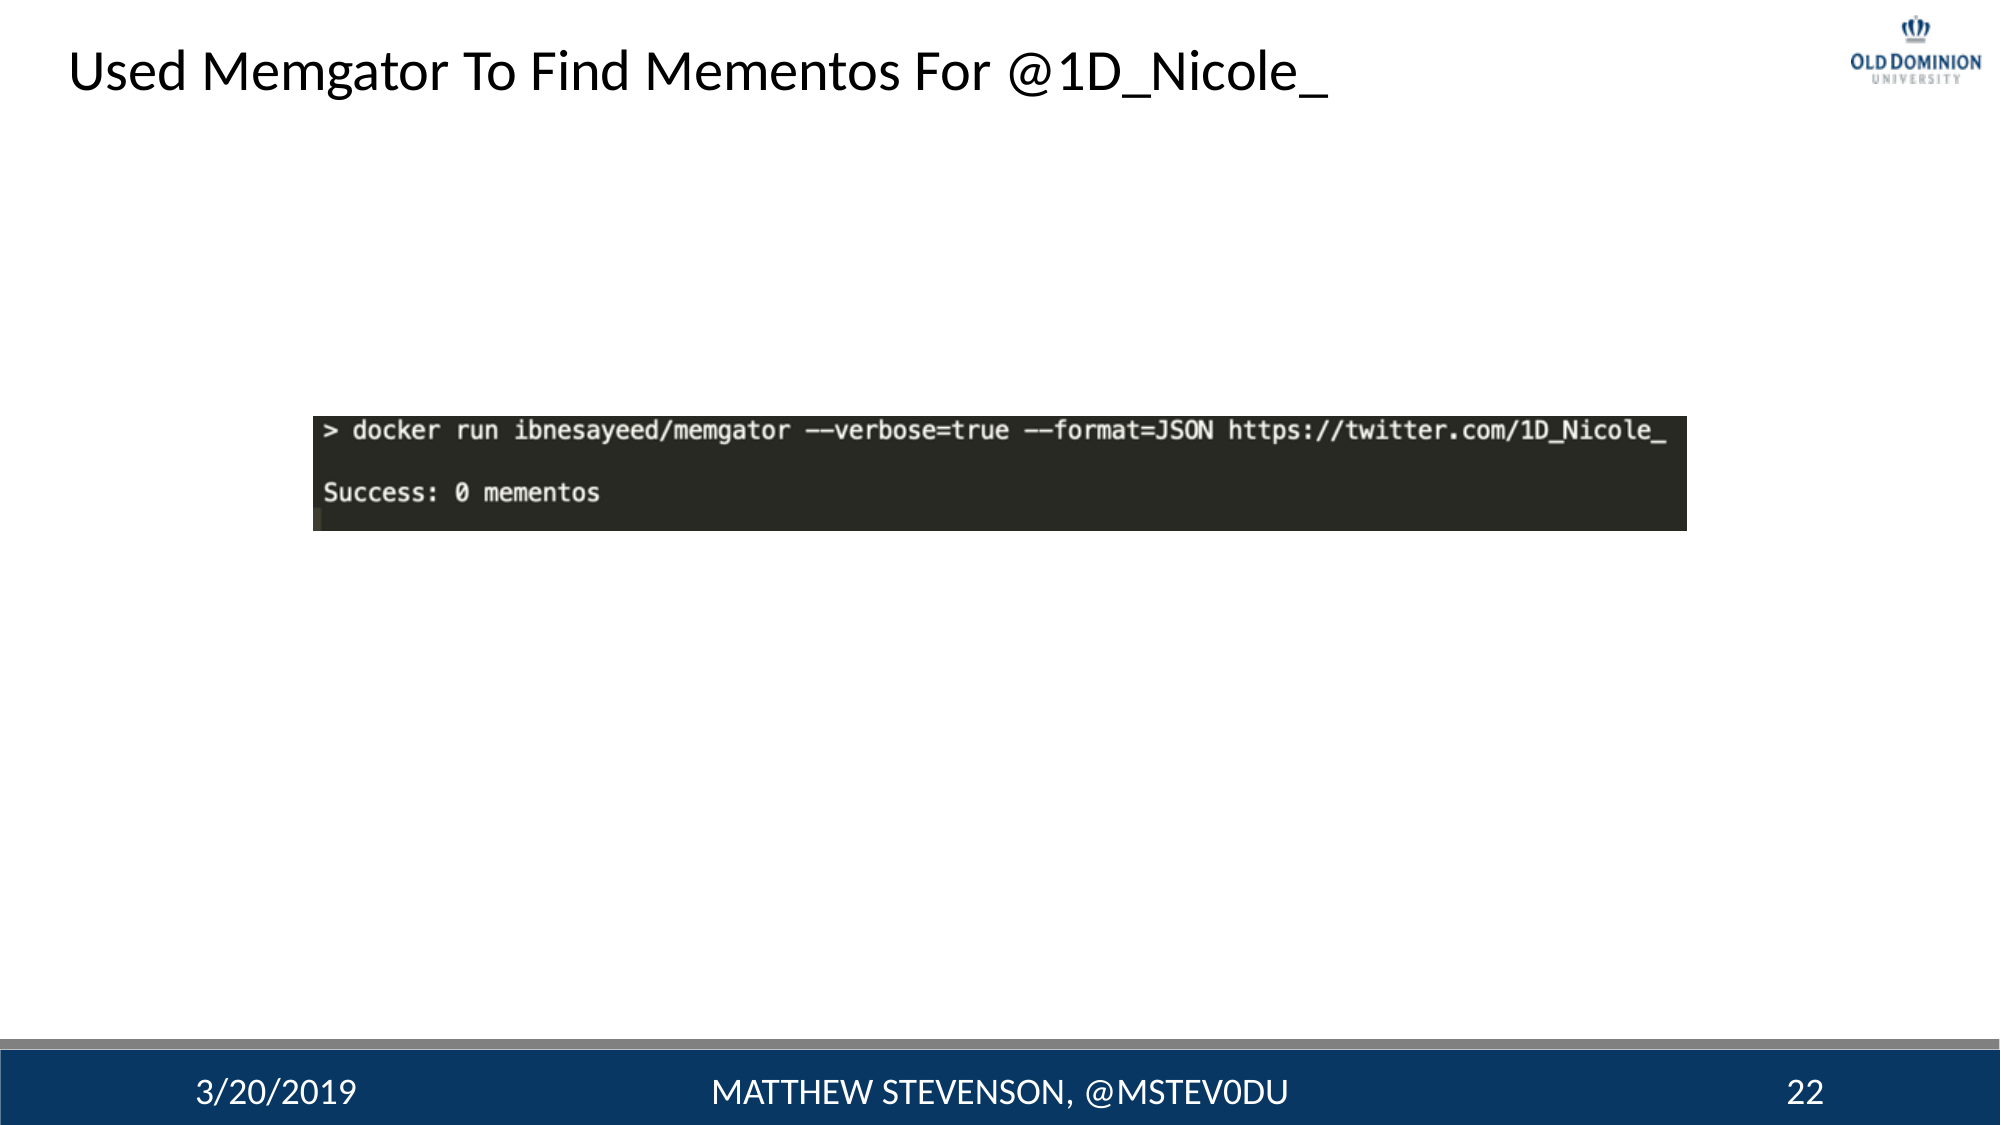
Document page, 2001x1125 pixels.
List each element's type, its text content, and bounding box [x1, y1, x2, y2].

picture [312, 415, 1687, 532]
picture [1851, 15, 1982, 84]
slide_number 22 [1624, 1059, 1840, 1120]
footer Matthew Stevenson, @mstev0du [604, 1059, 1396, 1120]
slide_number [180, 1059, 586, 1120]
text_box Used Memgator To Find Mementos For @1D_Nicole_ [53, 25, 1396, 110]
